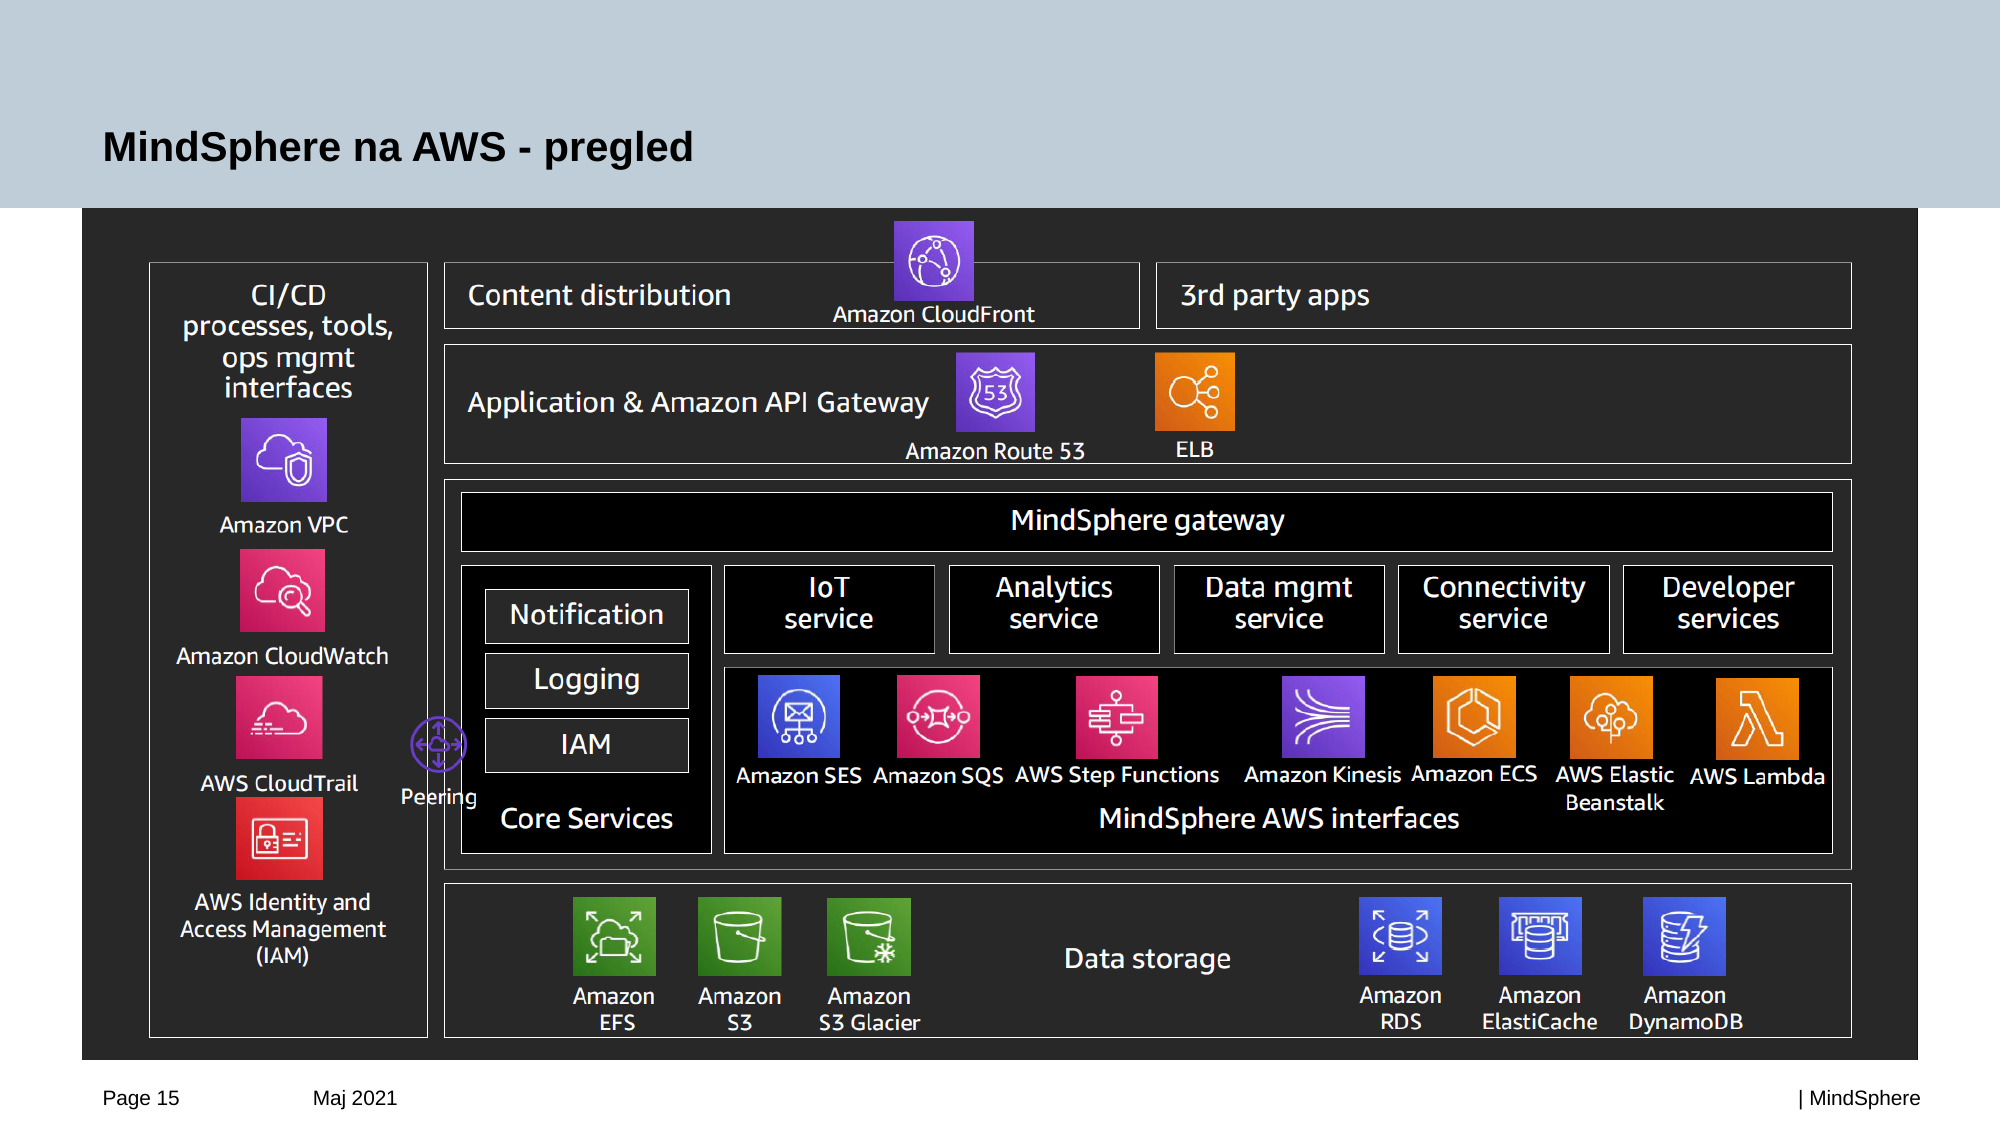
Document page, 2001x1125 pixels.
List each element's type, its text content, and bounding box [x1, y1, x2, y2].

title MindSphere na AWS - pregled [0, 0, 2000, 209]
picture [81, 207, 1919, 1061]
